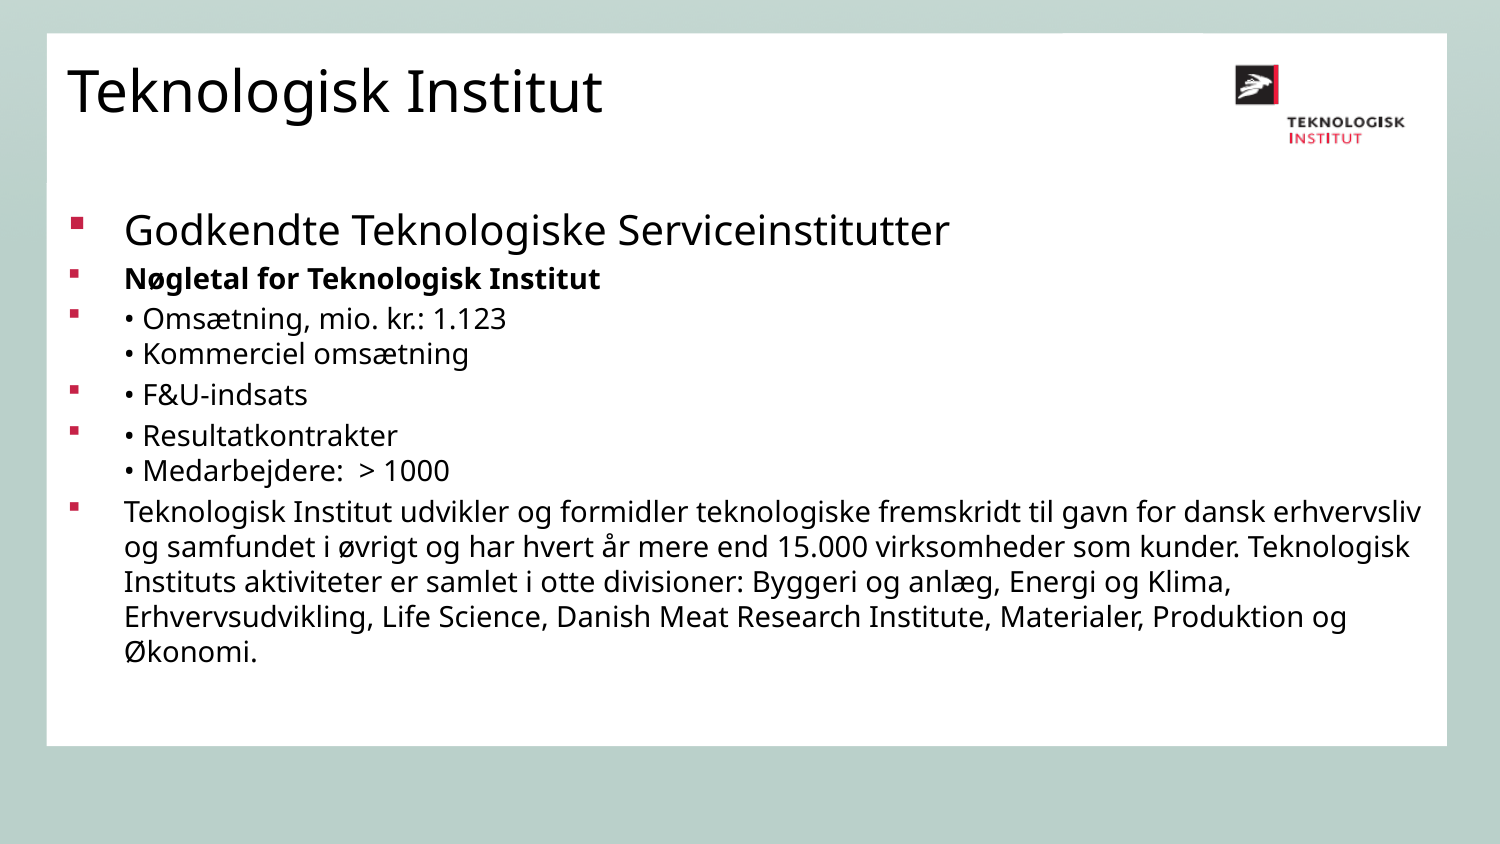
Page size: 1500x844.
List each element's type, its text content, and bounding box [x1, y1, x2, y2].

list Godkendte Teknologiske Serviceinstitutter Nøgletal for Teknologisk Institut • Omsætning, mio. kr.: 1.123 • Kommerciel omsætning • F&U-indsats • Resultatkontrakter • Medarbejdere: > 1000 Teknologisk Institut udvikler og formidler teknologiske fremskridt til gavn for dansk erhvervsliv og samfundet i øvrigt og har hvert år mere end 15.000 virksomheder som kunder. Teknologisk Instituts aktiviteter er samlet i otte divisioner: Byggeri og anlæg, Energi og Klima, Erhvervsudvikling, Life Science, Danish Meat Research Institute, Materialer, Produktion og Økonomi. [46, 183, 1447, 747]
list Teknologisk Institut [46, 33, 1204, 185]
picture [0, 0, 1500, 844]
